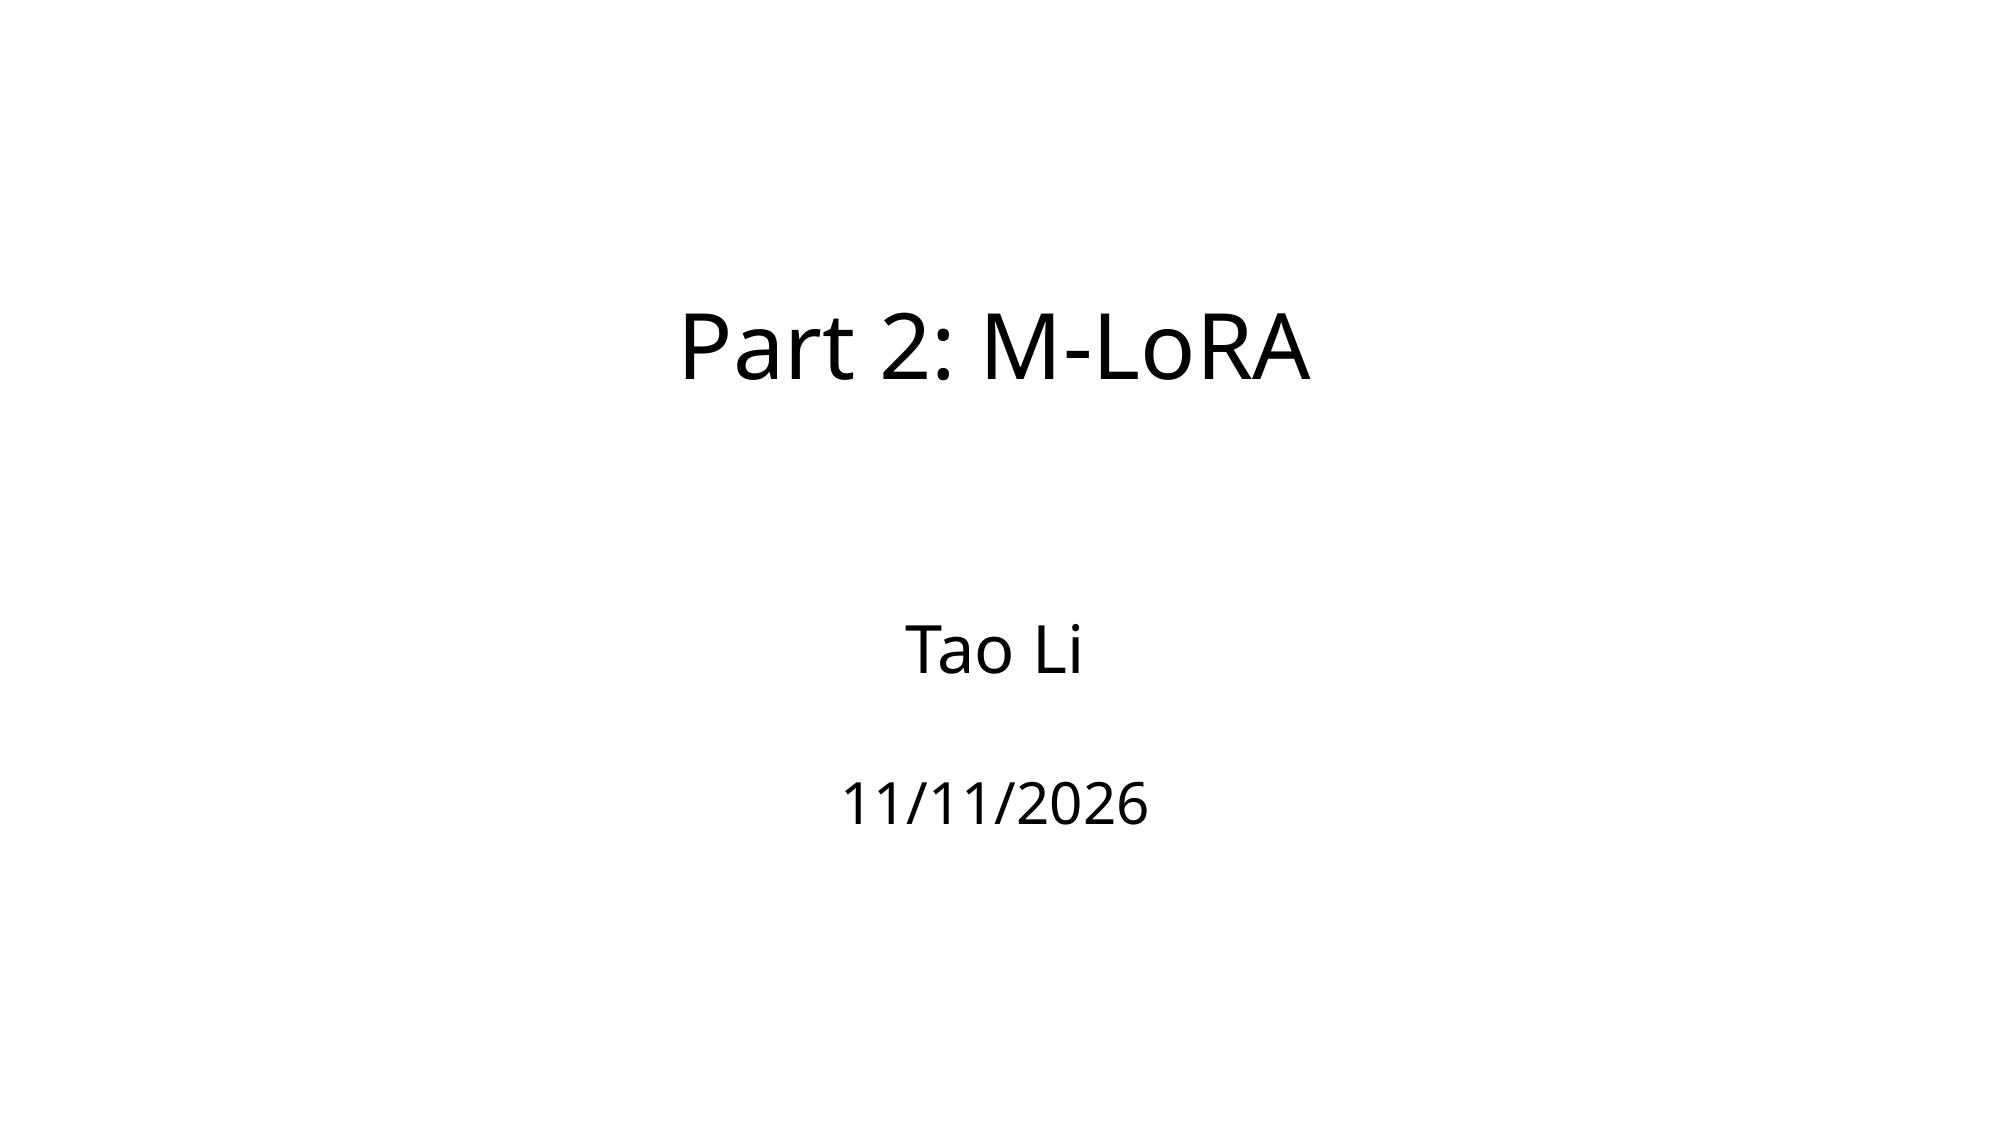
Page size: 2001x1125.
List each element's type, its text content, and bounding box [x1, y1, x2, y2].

text_box Tao Li [501, 599, 1489, 688]
title Part 2: M-LoRA [56, 229, 1933, 456]
